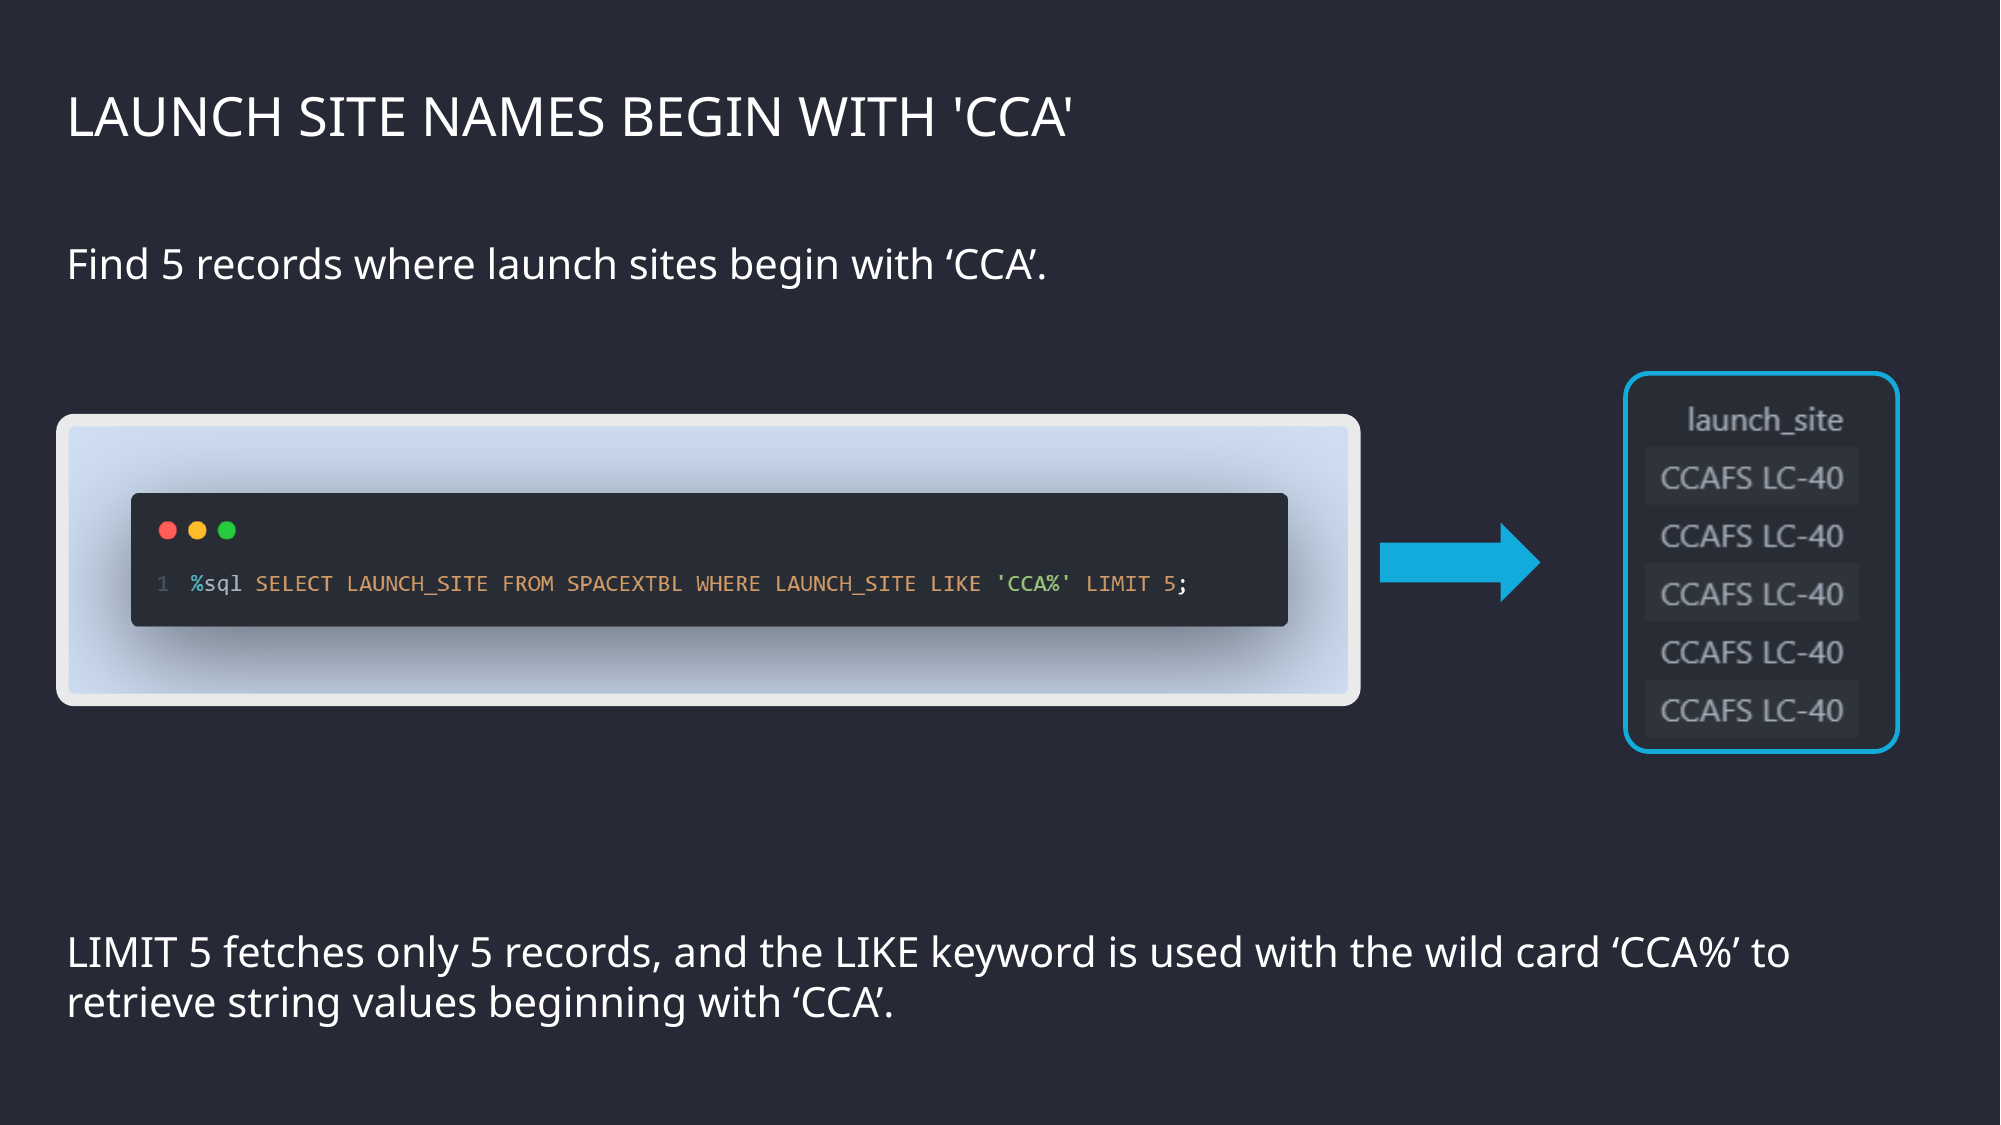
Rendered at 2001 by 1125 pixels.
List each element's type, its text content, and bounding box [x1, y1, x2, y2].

text_box Find 5 records where launch sites begin with ‘CCA’. LIMIT 5 fetches only 5 records, and the LIKE keyword is used with the wild card ‘CCA%’ to retrieve string values beginning with ‘CCA’. [66, 237, 1938, 1050]
picture [1625, 373, 1898, 752]
text_box [1378, 520, 1542, 605]
text_box Launch Site Names Begin with 'CCA' [66, 89, 1863, 149]
picture [62, 420, 1355, 700]
